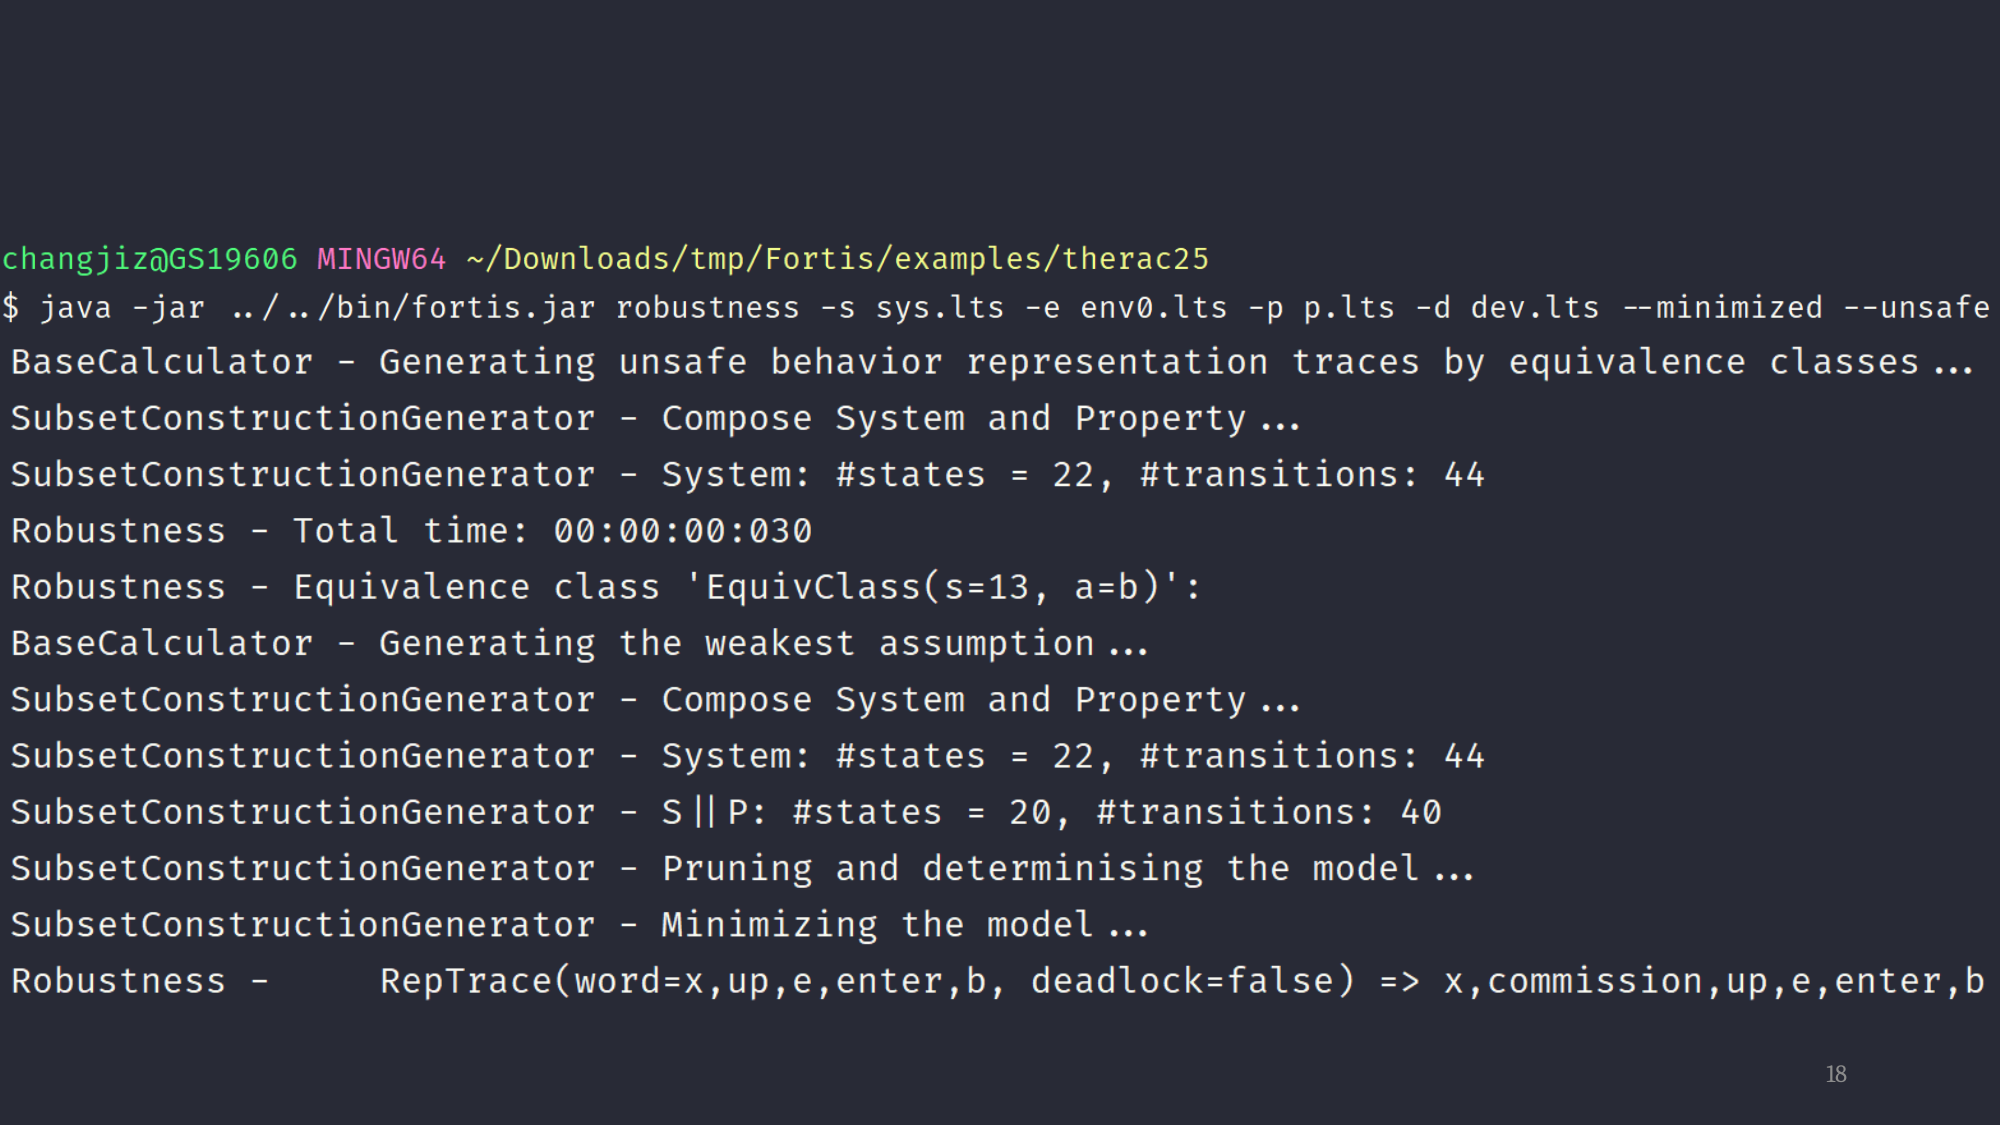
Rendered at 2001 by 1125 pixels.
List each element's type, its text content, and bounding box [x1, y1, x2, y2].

slide_number 18 [1412, 1042, 1863, 1103]
picture [0, 238, 2000, 1012]
